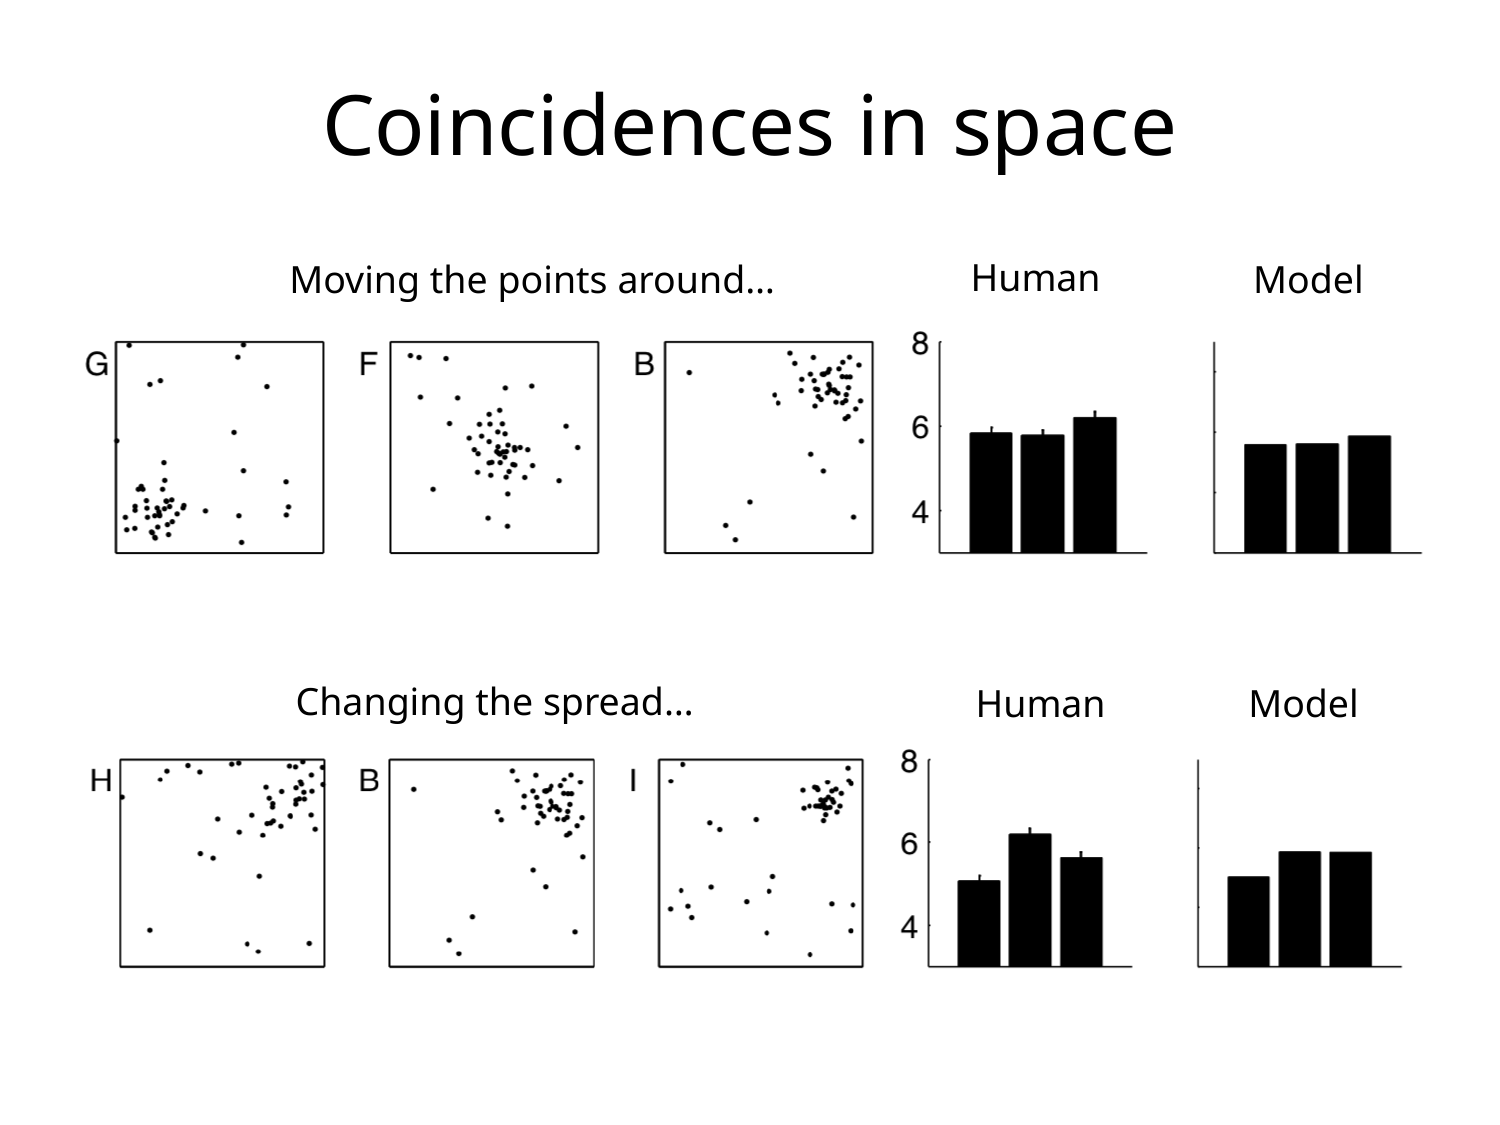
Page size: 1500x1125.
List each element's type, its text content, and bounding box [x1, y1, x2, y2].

text_box Moving the points around… [274, 248, 791, 309]
text_box Changing the spread… [280, 670, 709, 724]
text_box Human [960, 672, 1121, 724]
picture [76, 309, 1478, 577]
picture [76, 724, 1500, 1009]
text_box Model [1238, 248, 1379, 309]
text_box Model [1233, 672, 1374, 724]
text_box Human [955, 246, 1116, 307]
title Coincidences in space [103, 59, 1397, 198]
